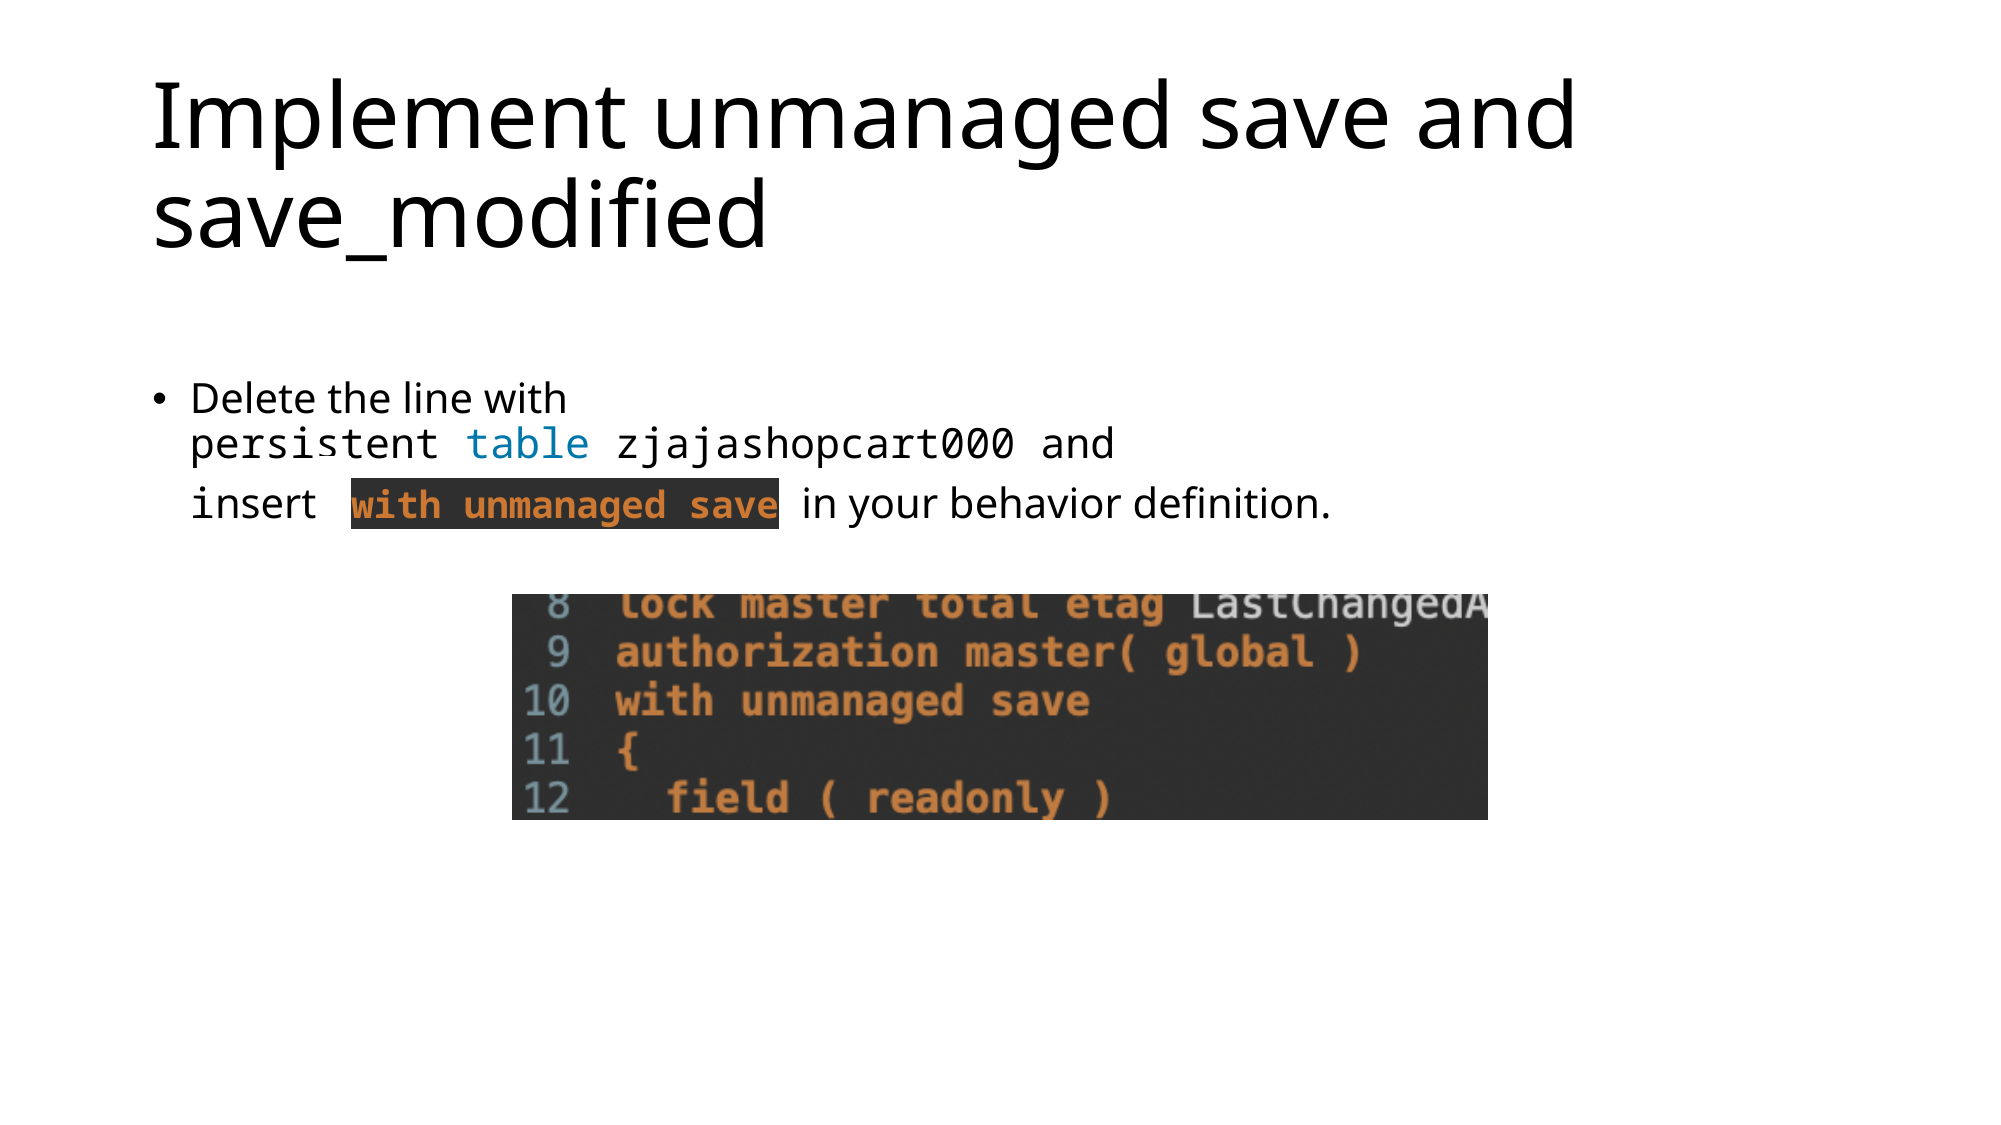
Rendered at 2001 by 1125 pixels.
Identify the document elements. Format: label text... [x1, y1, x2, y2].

picture [511, 594, 1489, 820]
list Delete the line with persistent table zjajashopcart000 and insert with unmanaged save in your behavior definition. [137, 299, 1863, 1014]
title Implement unmanaged save and save_modified [137, 59, 1863, 278]
